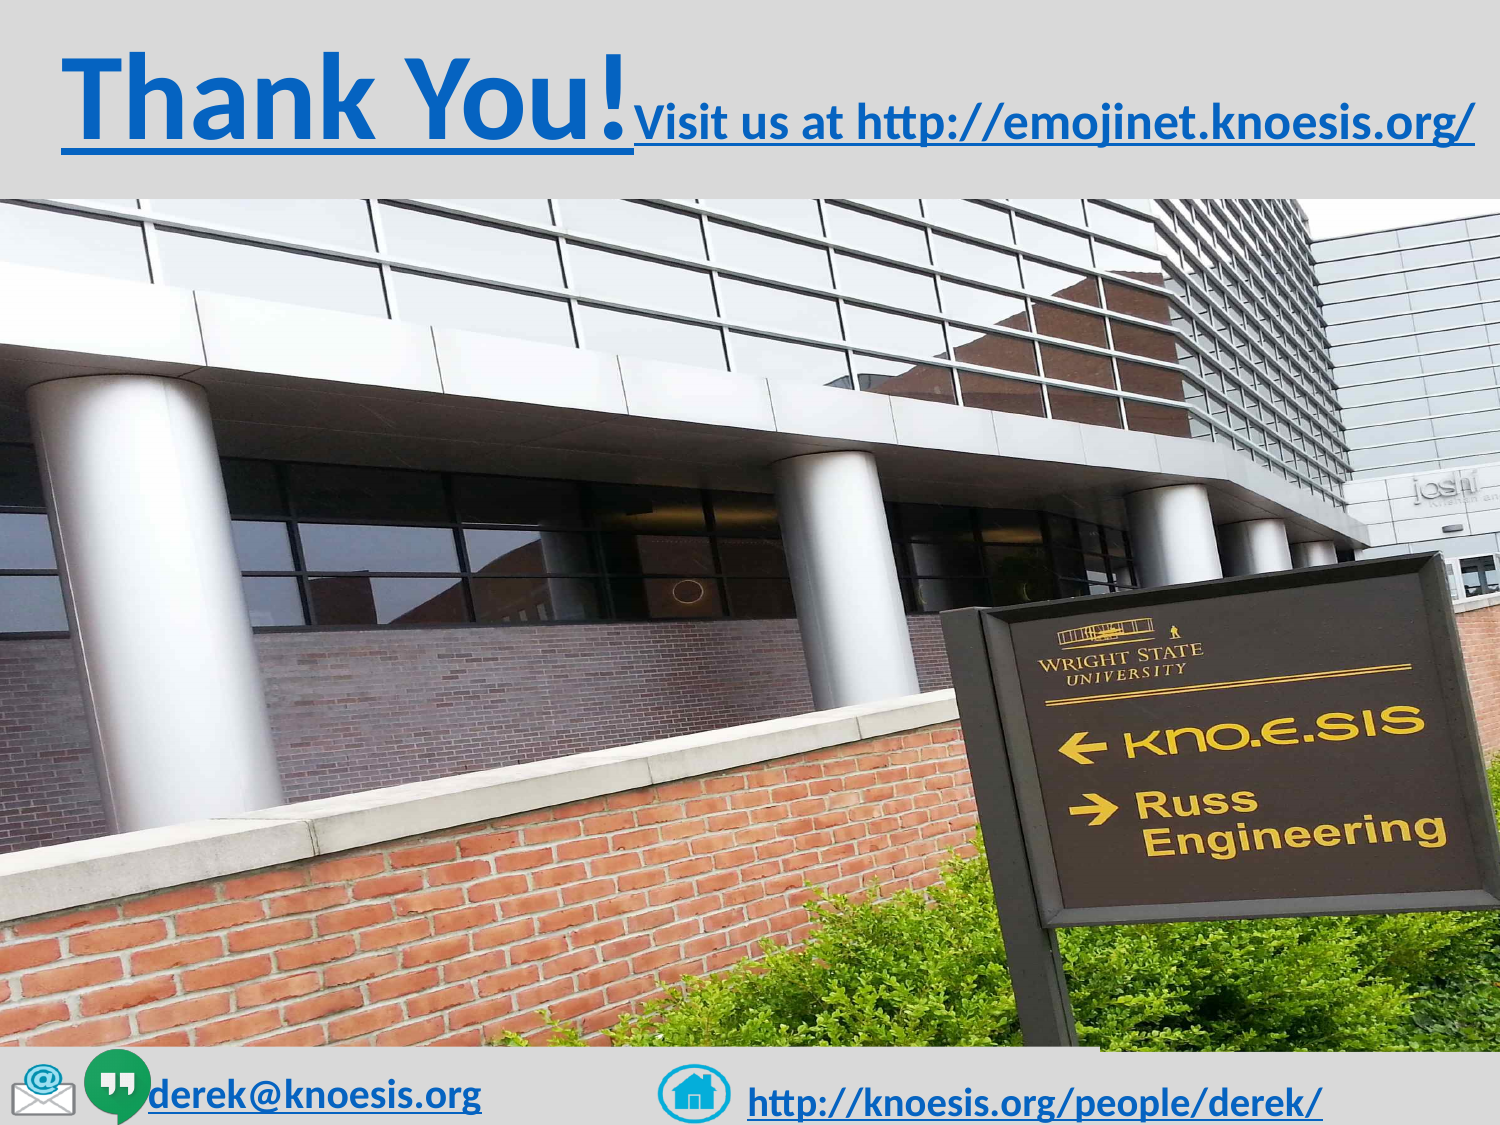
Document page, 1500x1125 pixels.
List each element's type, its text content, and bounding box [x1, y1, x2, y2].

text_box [0, 1046, 76, 1125]
picture [0, 198, 1500, 1125]
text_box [159, 1046, 1500, 1125]
title Thank You! Visit us at http://emojinet.knoesis.org/ [0, 0, 1500, 198]
